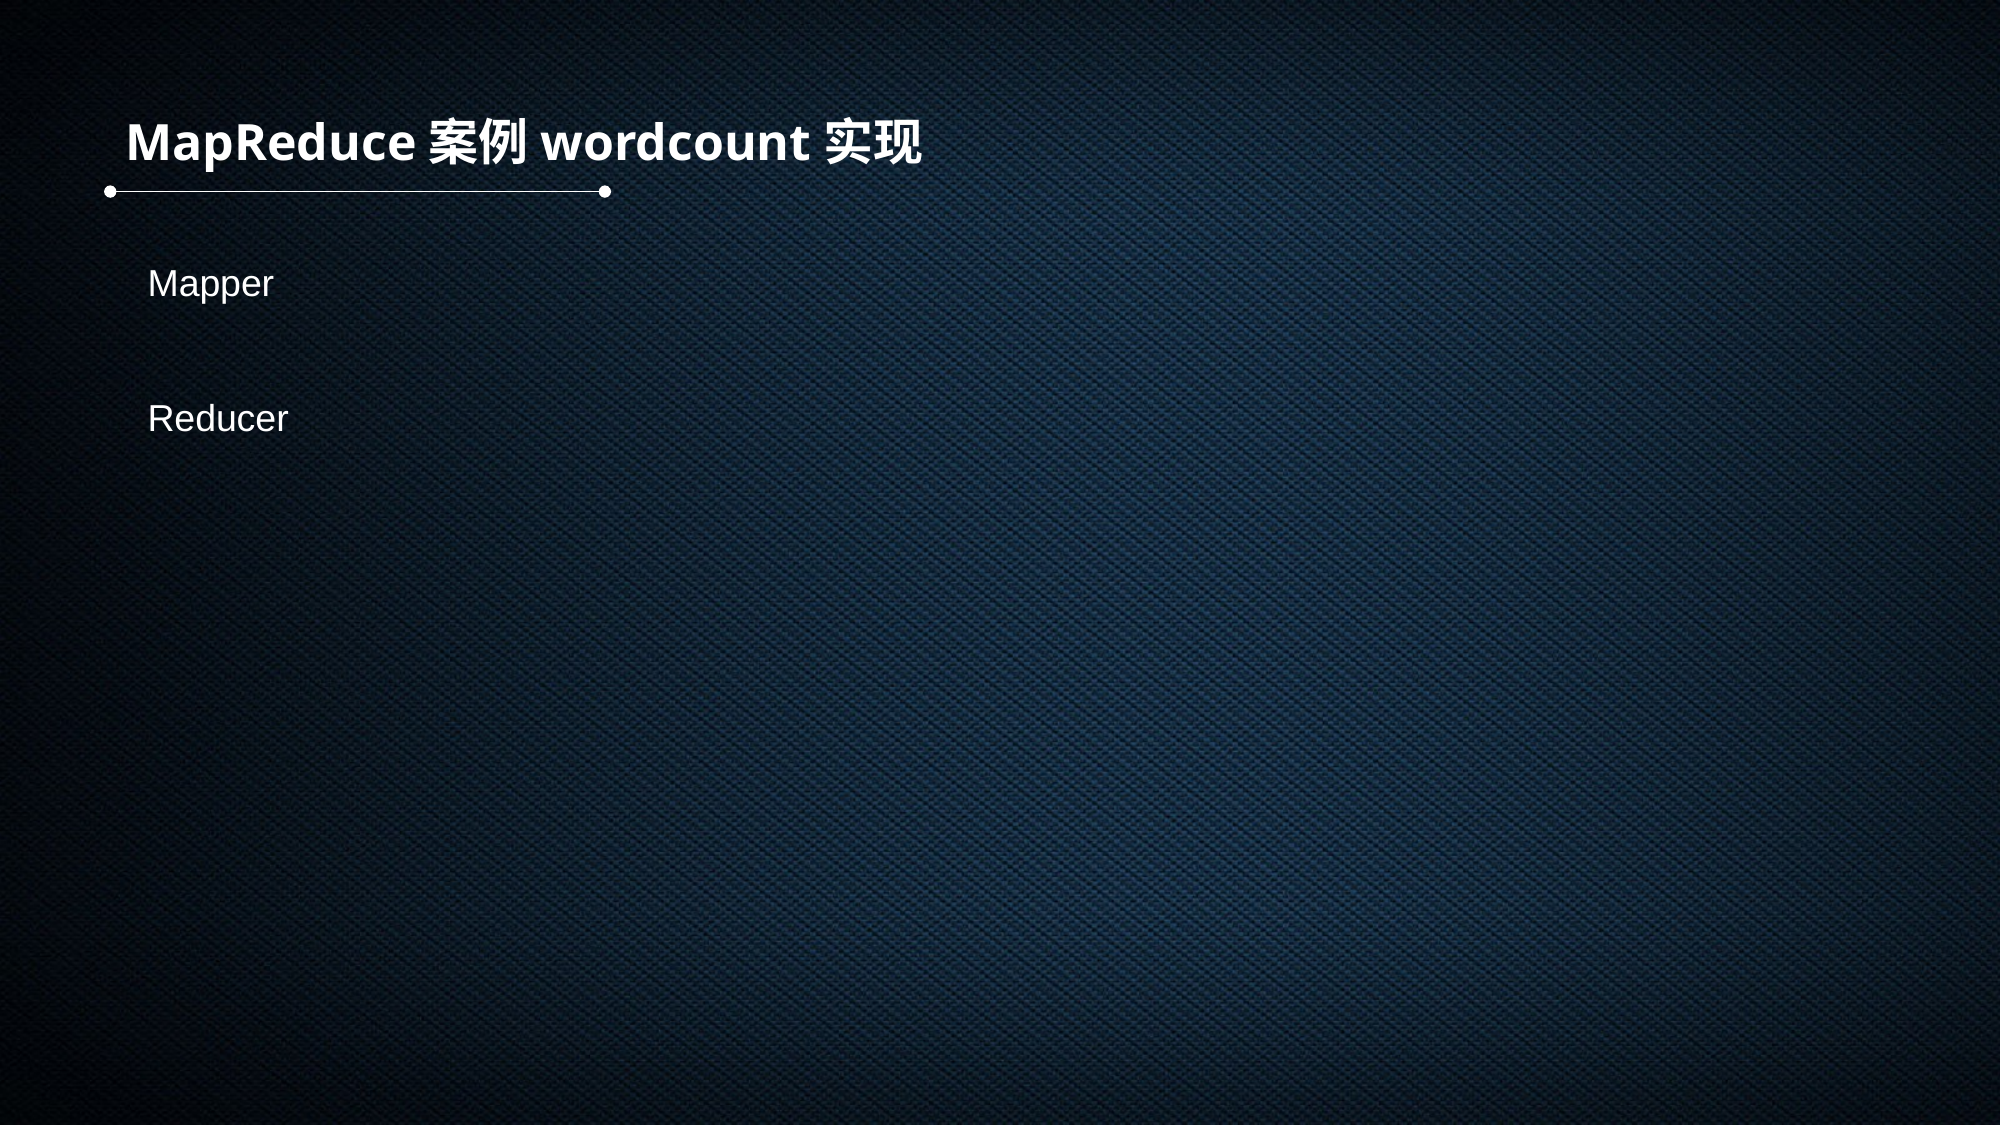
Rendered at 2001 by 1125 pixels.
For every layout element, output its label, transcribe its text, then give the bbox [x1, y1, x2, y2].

picture [0, 0, 2000, 1125]
text_box Mapper Reducer [132, 251, 1114, 447]
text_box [110, 103, 975, 192]
